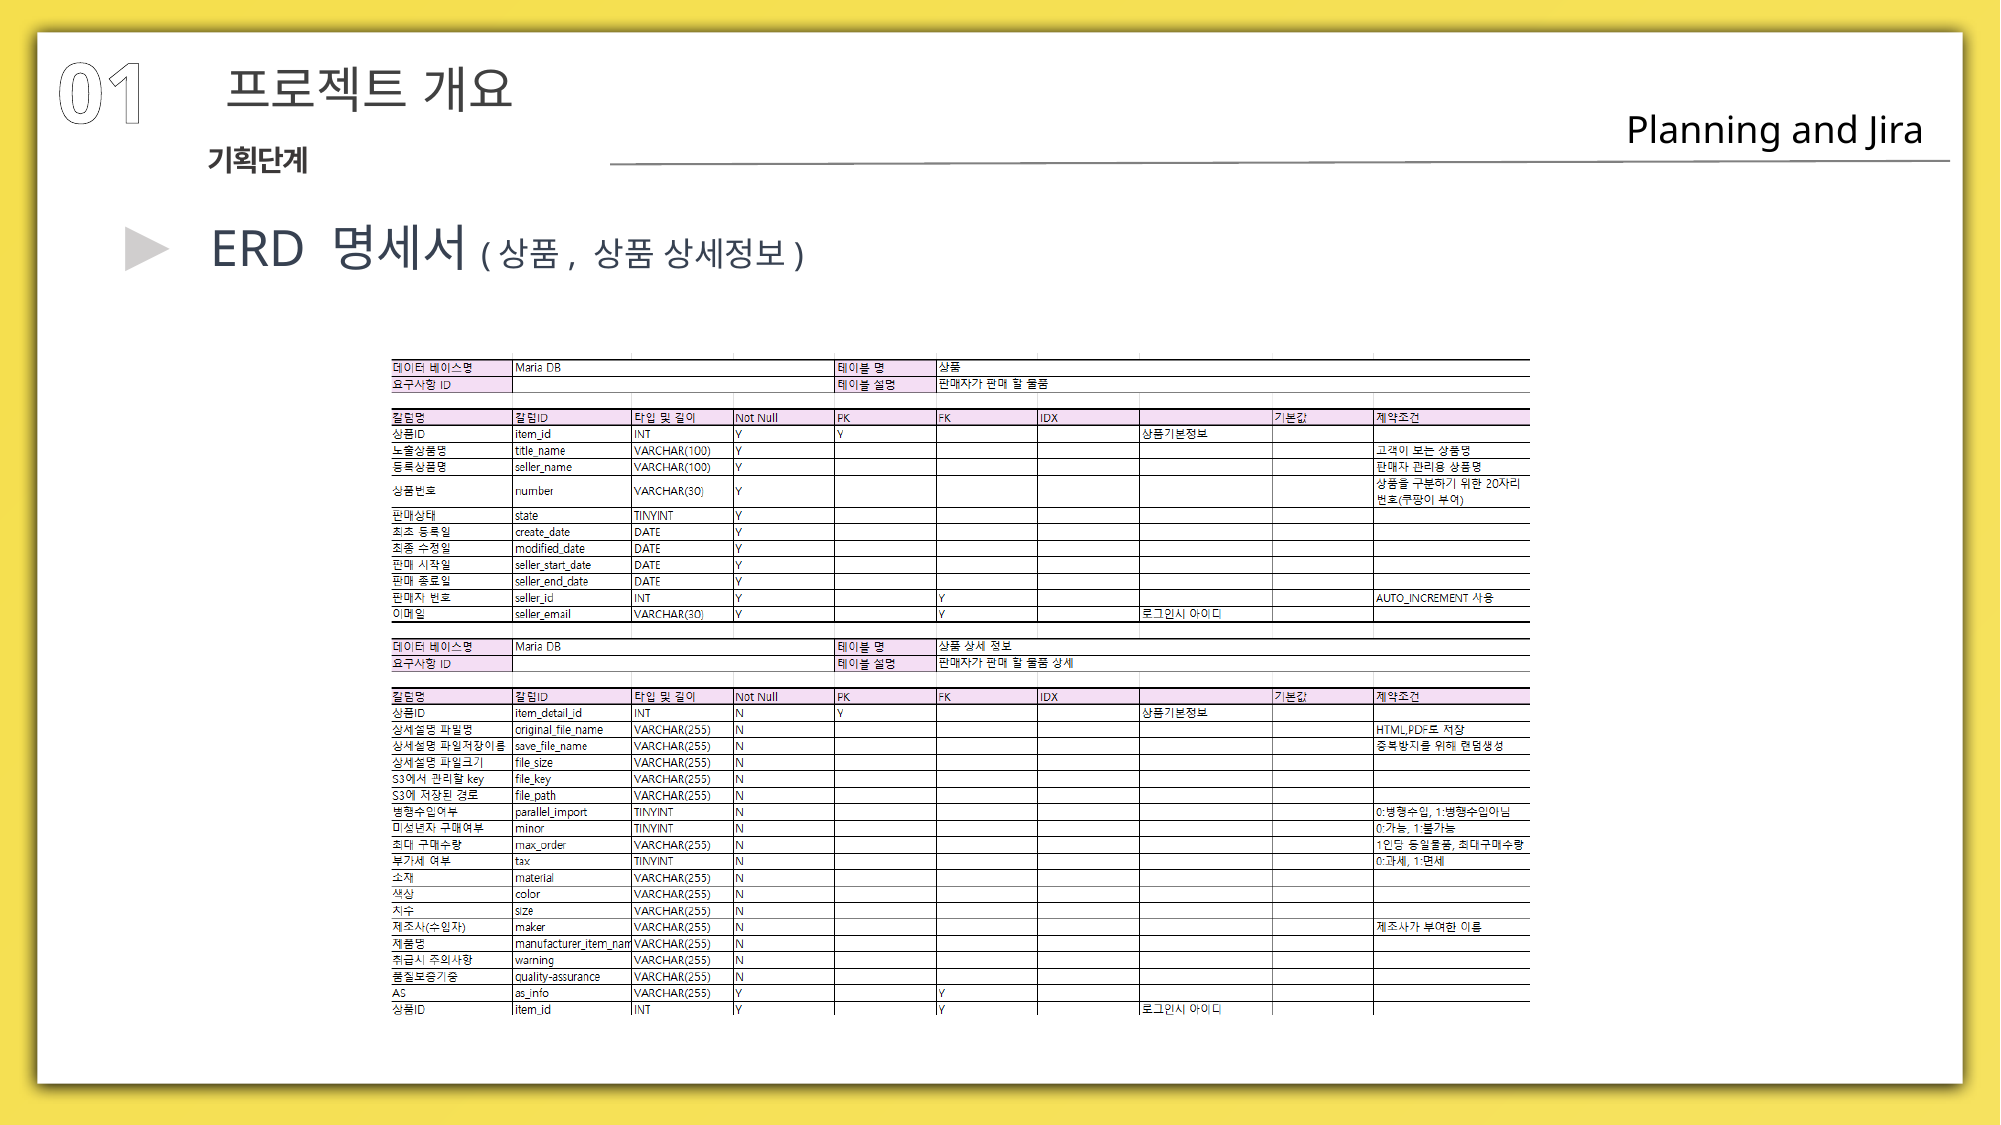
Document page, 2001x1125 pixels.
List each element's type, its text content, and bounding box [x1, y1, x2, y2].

text_box 프로젝트 개요 [210, 51, 531, 127]
text_box ERD 명세서(상품, 상품 상세정보) [196, 208, 1551, 284]
text_box [36, 31, 1964, 1085]
text_box ▶ [111, 199, 194, 284]
picture [391, 353, 1531, 1015]
text_box 01 [41, 32, 233, 148]
text_box Planning and Jira [1611, 98, 1947, 159]
text_box 기획단계 [193, 134, 652, 185]
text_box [610, 160, 1951, 165]
text_box 01 [1970, 852, 1979, 1096]
